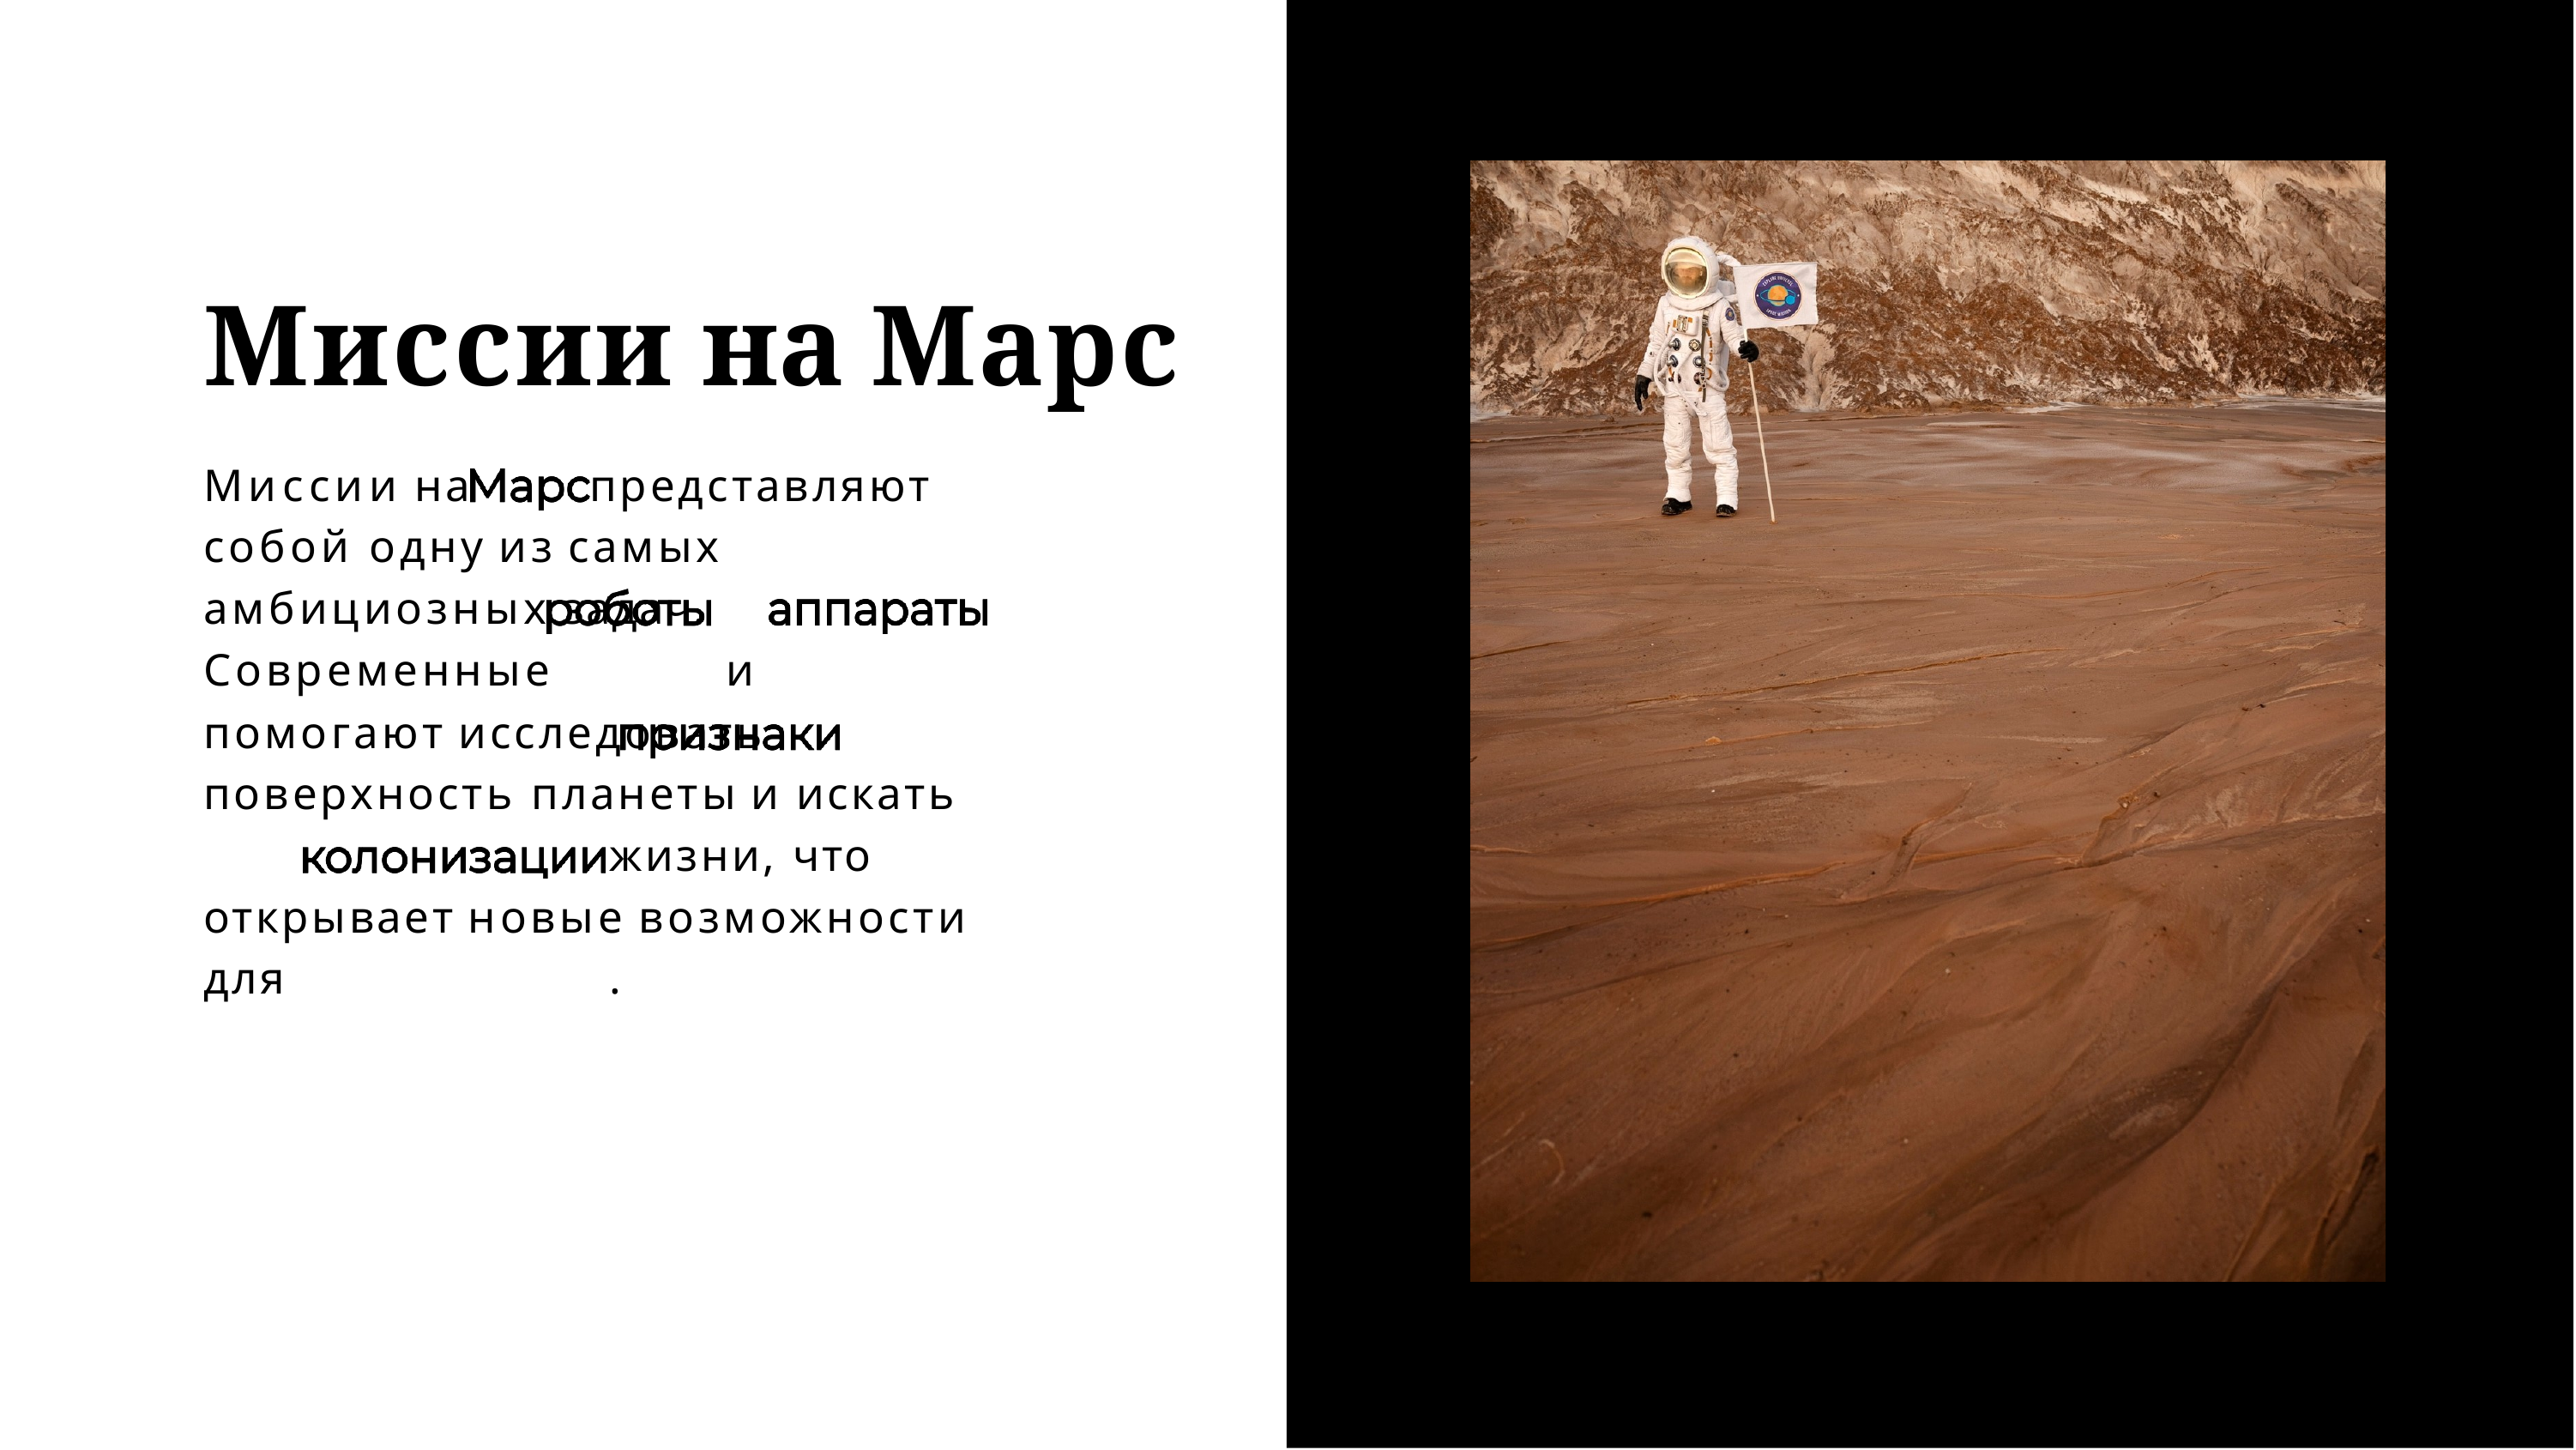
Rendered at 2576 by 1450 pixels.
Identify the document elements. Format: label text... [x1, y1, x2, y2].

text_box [1286, 0, 2574, 1448]
picture [769, 599, 987, 634]
picture [470, 468, 590, 511]
text_box Миссии на представляют собой одну из самых амбициозных задач. Современные и помогают исследовать поверхность планеты и искать жизни, что открывает новые возможности для . [202, 446, 1082, 1003]
picture [620, 723, 840, 758]
picture [546, 589, 711, 634]
title Миссии на Марс [202, 273, 1282, 517]
picture [303, 847, 606, 879]
